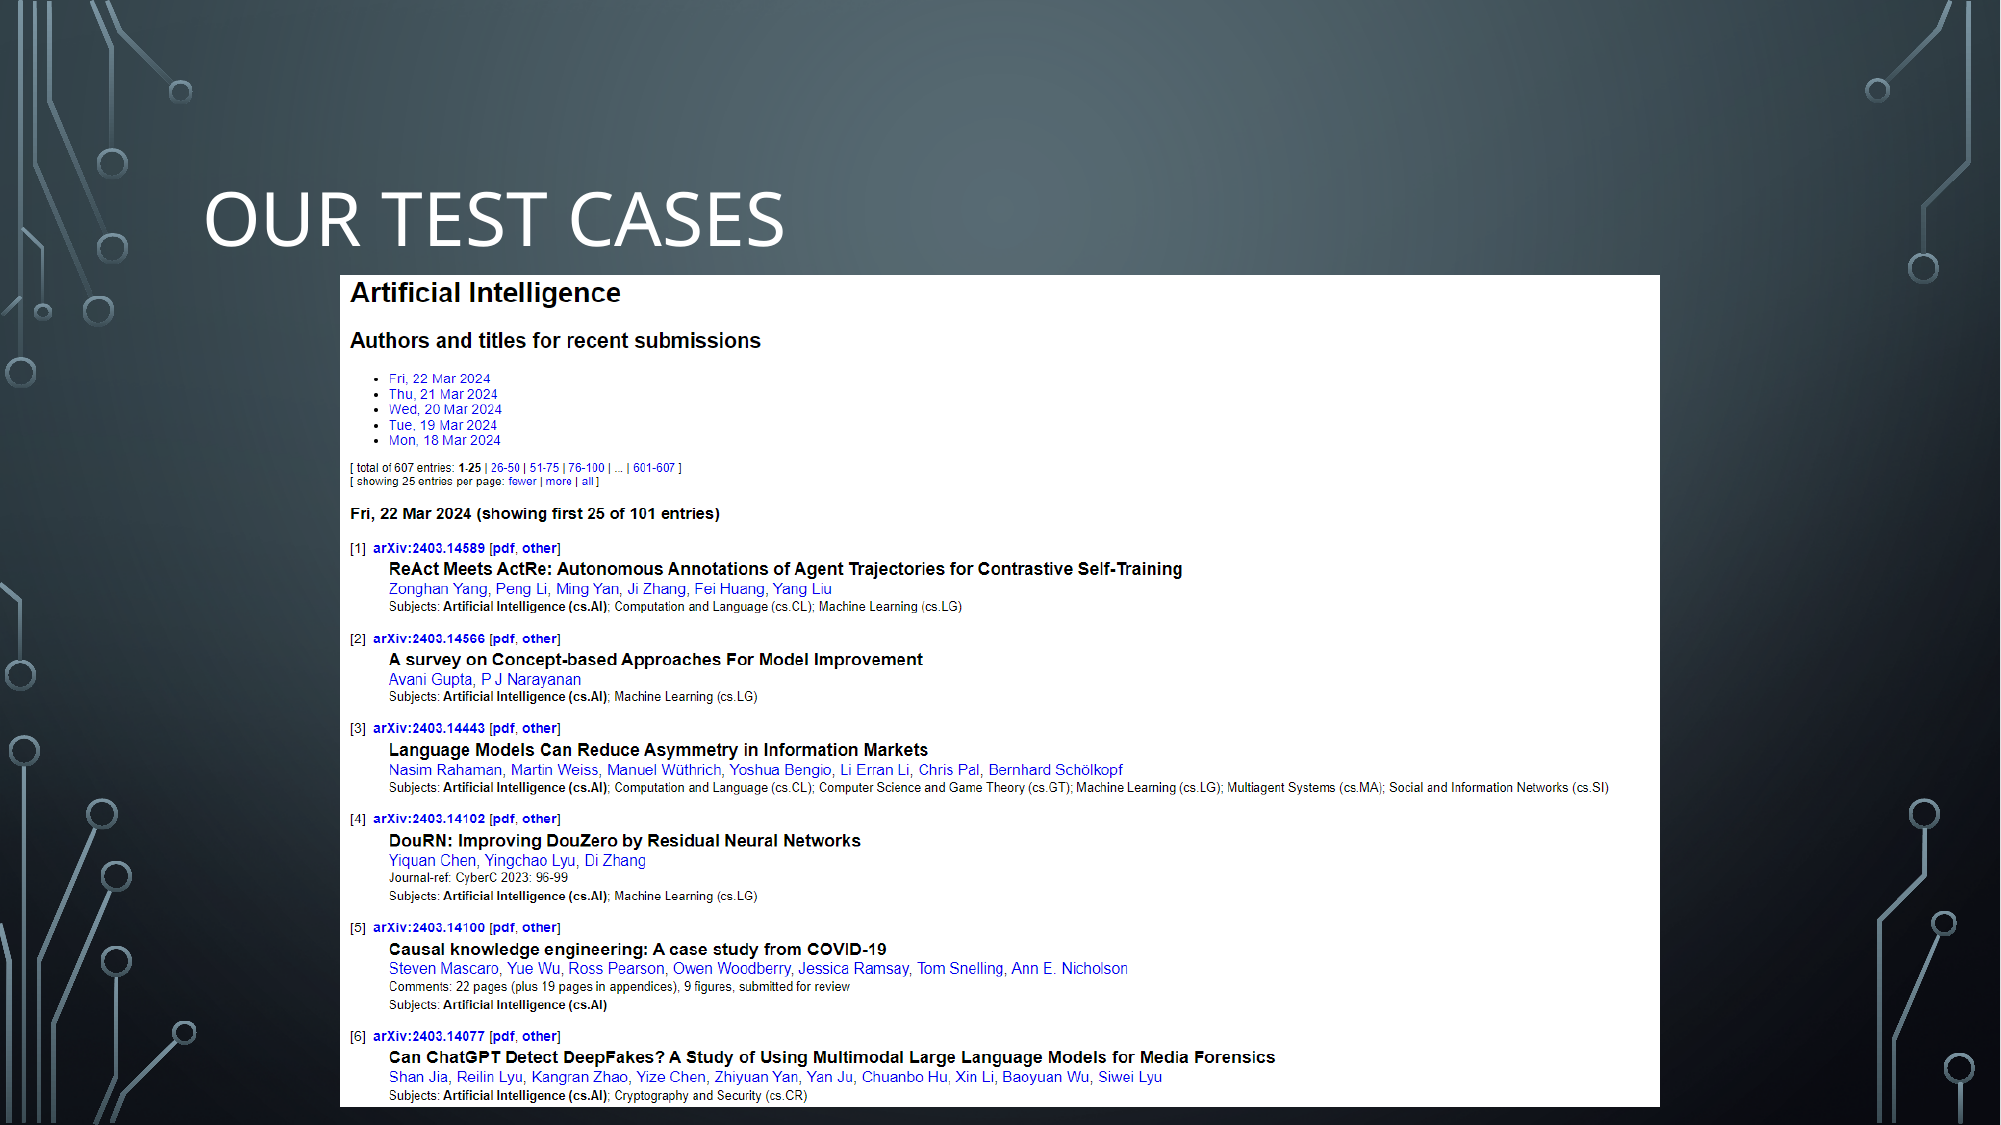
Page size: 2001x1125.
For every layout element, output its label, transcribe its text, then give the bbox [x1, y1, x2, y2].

title Our Test Cases [187, 101, 1813, 344]
picture [339, 275, 1661, 1108]
